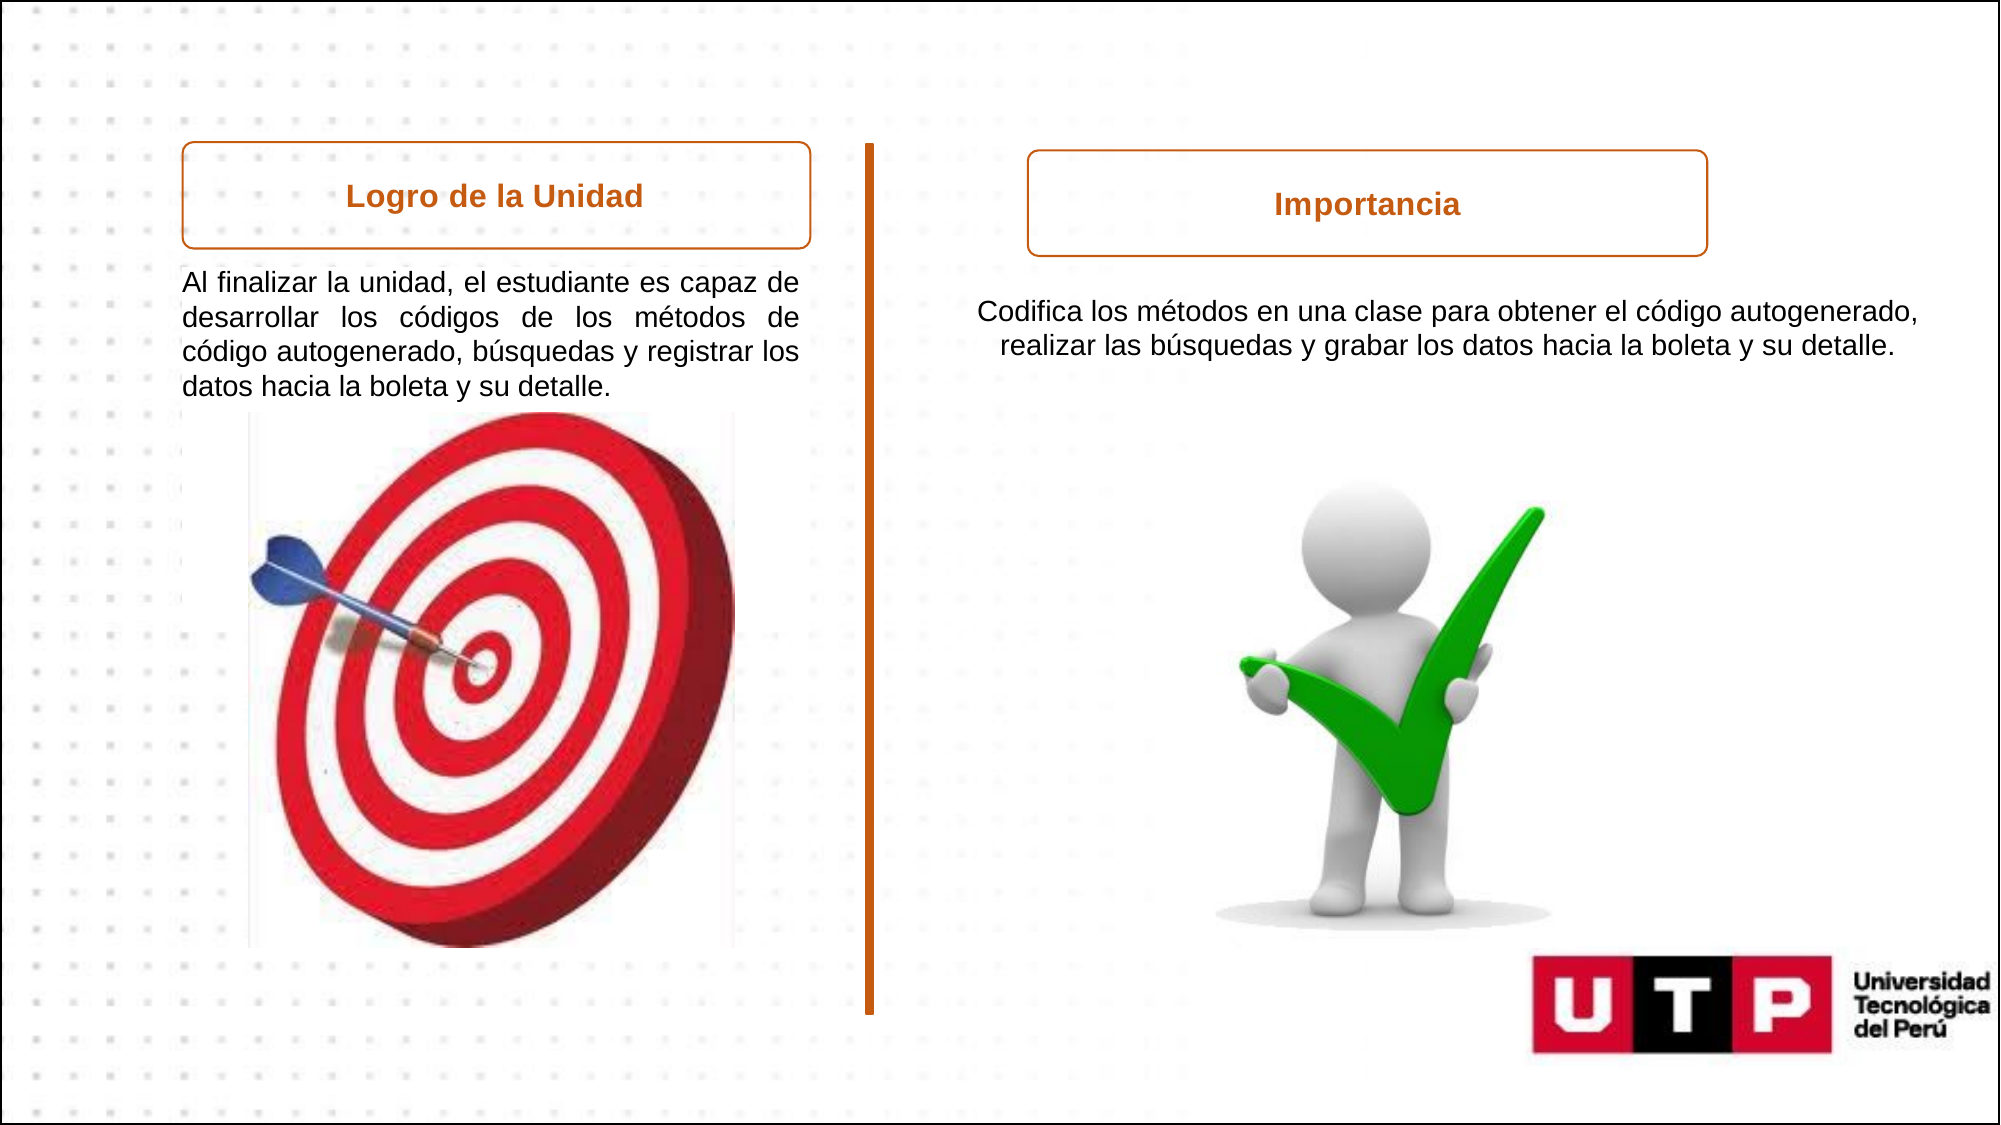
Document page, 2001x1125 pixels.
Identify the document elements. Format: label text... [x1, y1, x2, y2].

text_box [0, 0, 2000, 1125]
picture [247, 412, 736, 948]
picture [1166, 451, 1573, 948]
text_box Al finalizar la unidad, el estudiante es capaz de desarrollar los códigos de los métodos de código autogenerado, búsquedas y registrar los datos hacia la boleta y su detalle. [167, 262, 813, 404]
text_box Codifica los métodos en una clase para obtener el código autogenerado, realizar las búsquedas y grabar los datos hacia la boleta y su detalle. [924, 289, 1971, 362]
